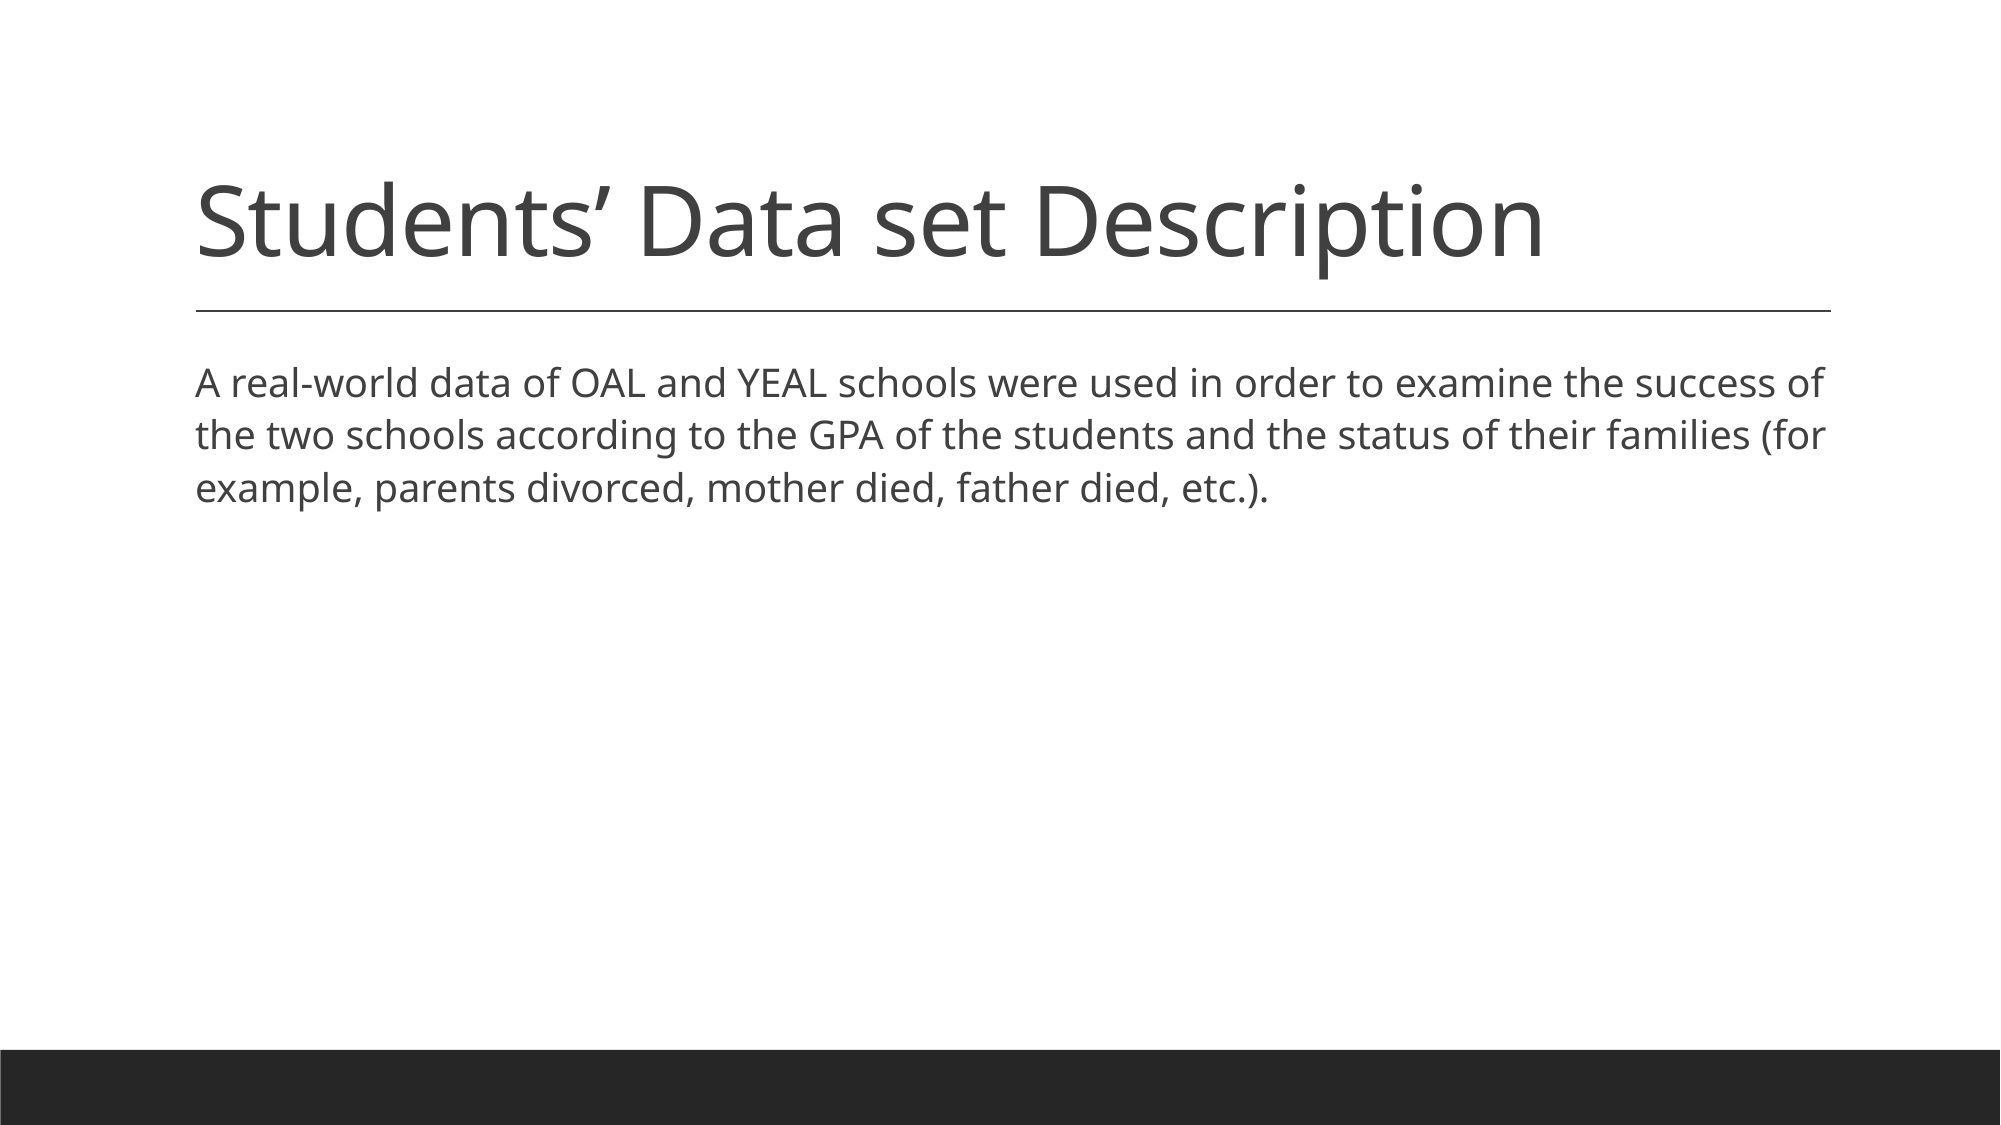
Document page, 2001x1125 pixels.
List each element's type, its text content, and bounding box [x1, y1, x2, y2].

list A real-world data of OAL and YEAL schools were used in order to examine the success of the two schools according to the GPA of the students and the status of their families (for example, parents divorced, mother died, father died, etc.). [180, 345, 1830, 963]
title Students’ Data set Description [180, 47, 1830, 285]
